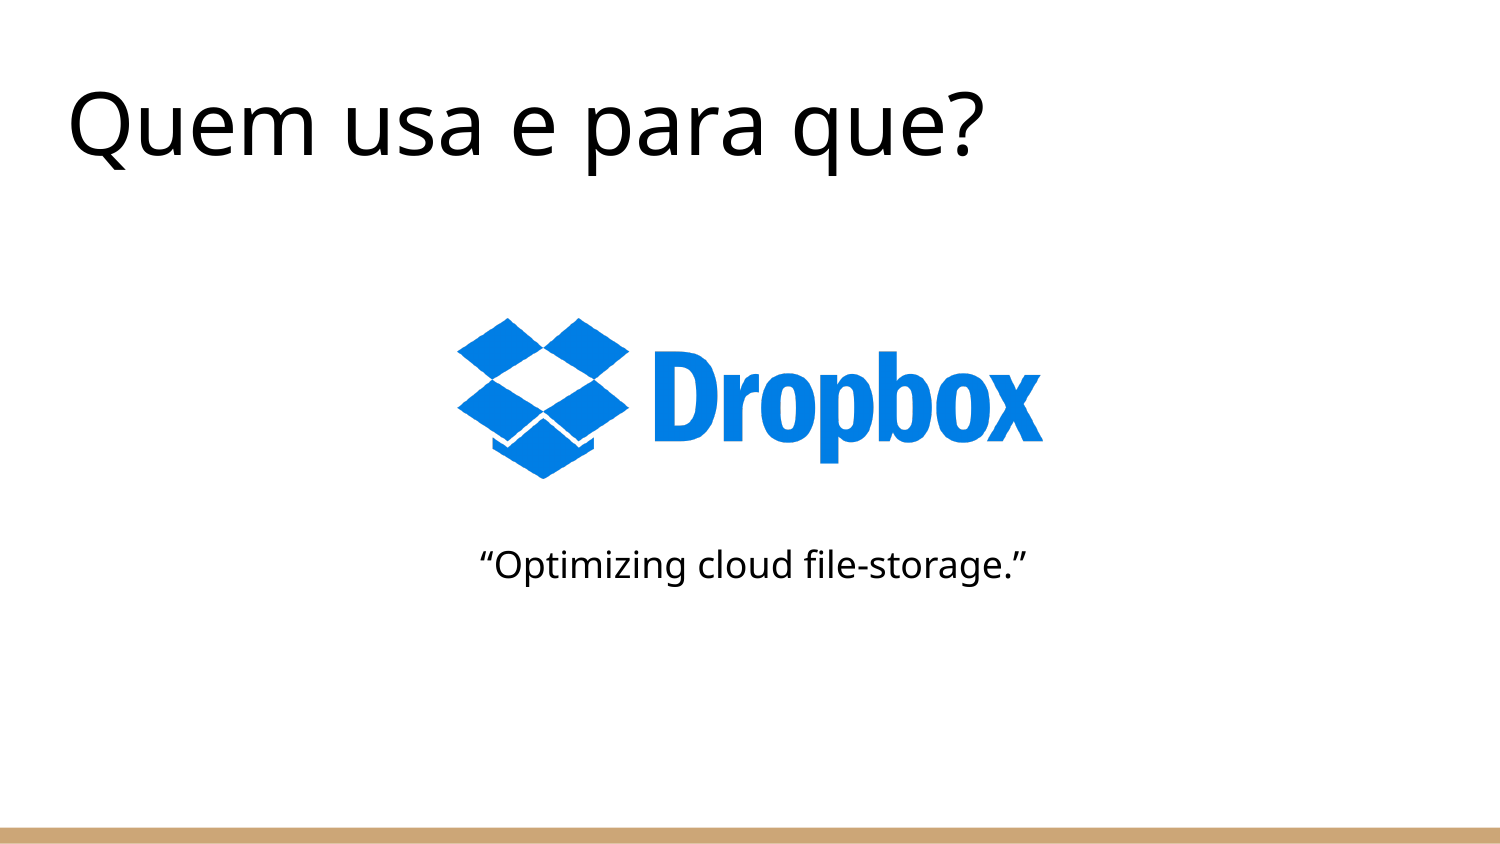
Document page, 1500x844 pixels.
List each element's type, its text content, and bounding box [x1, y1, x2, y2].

title Quem usa e para que? [51, 51, 1449, 189]
list “Optimizing cloud file-storage.” [58, 518, 1449, 750]
picture [457, 318, 1043, 479]
